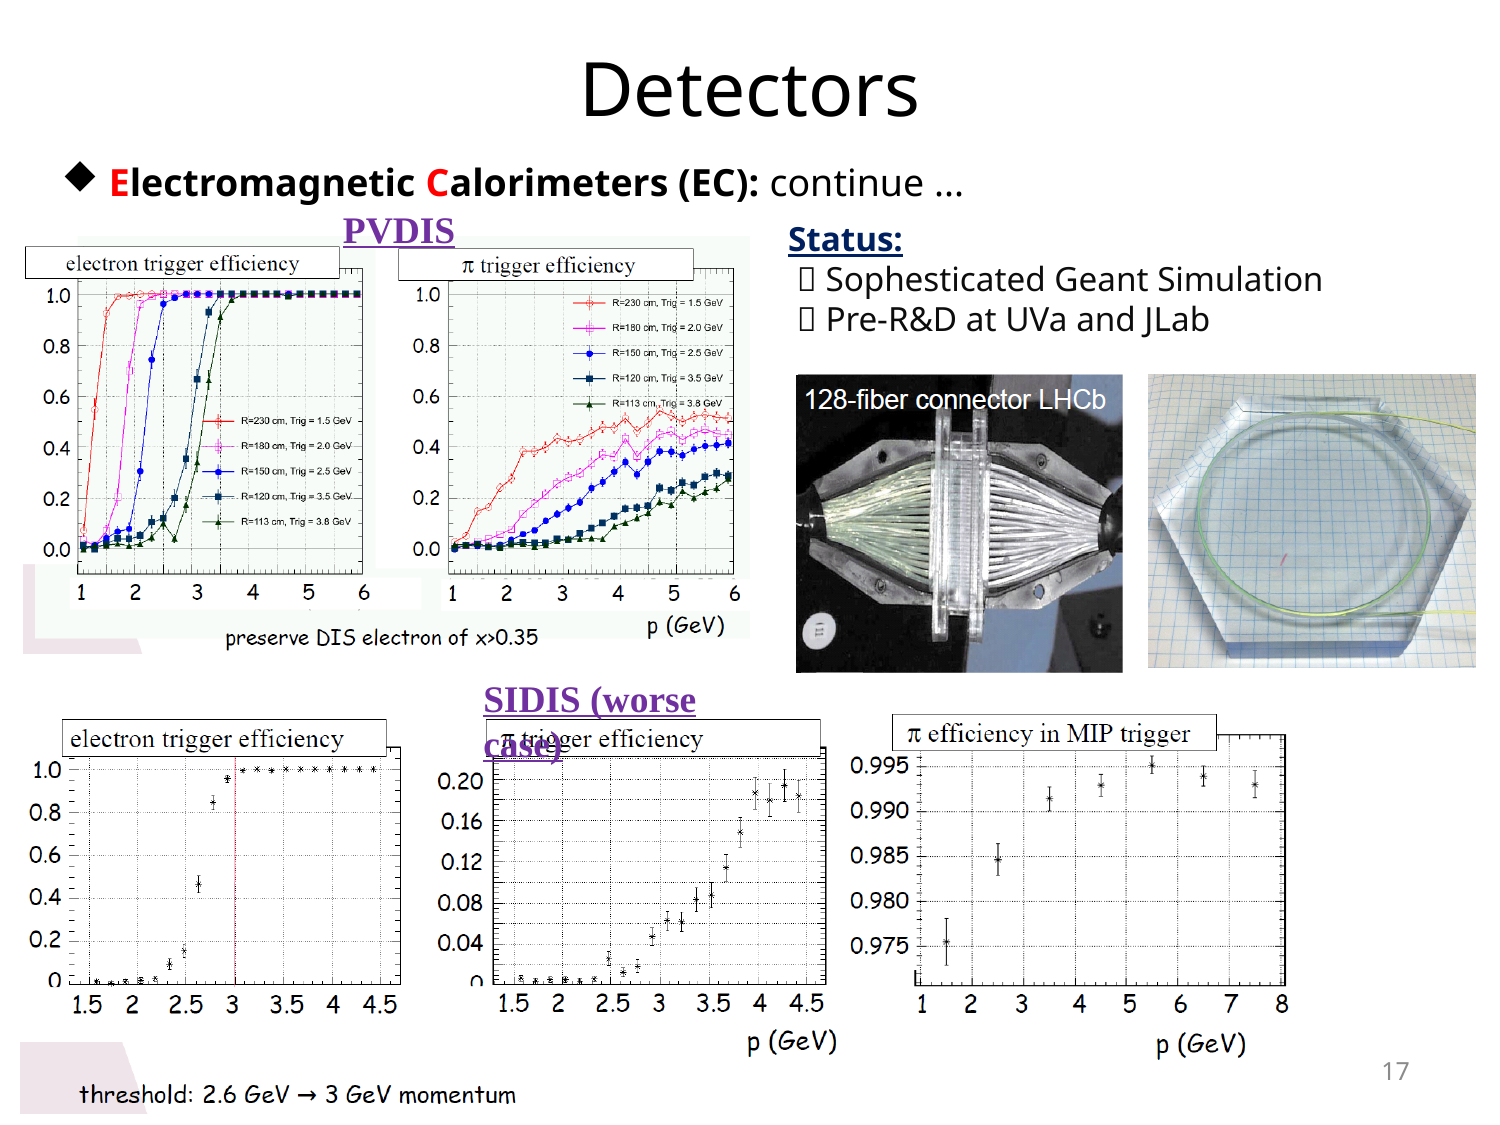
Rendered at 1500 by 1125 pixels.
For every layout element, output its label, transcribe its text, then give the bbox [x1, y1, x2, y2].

picture [796, 374, 1126, 673]
picture [23, 231, 751, 655]
text_box Electromagnetic Calorimeters (EC): continue ... [46, 128, 1454, 212]
text_box Detectors [74, 45, 1425, 129]
text_box Status:  Sophesticated Geant Simulation  Pre-R&D at UVa and JLab [773, 210, 1500, 346]
picture [1148, 374, 1476, 669]
text_box PVDIS [328, 199, 493, 230]
text_box SIDIS (worse case) [468, 667, 797, 707]
slide_number 17 [1074, 1042, 1425, 1103]
picture [20, 702, 1301, 1114]
